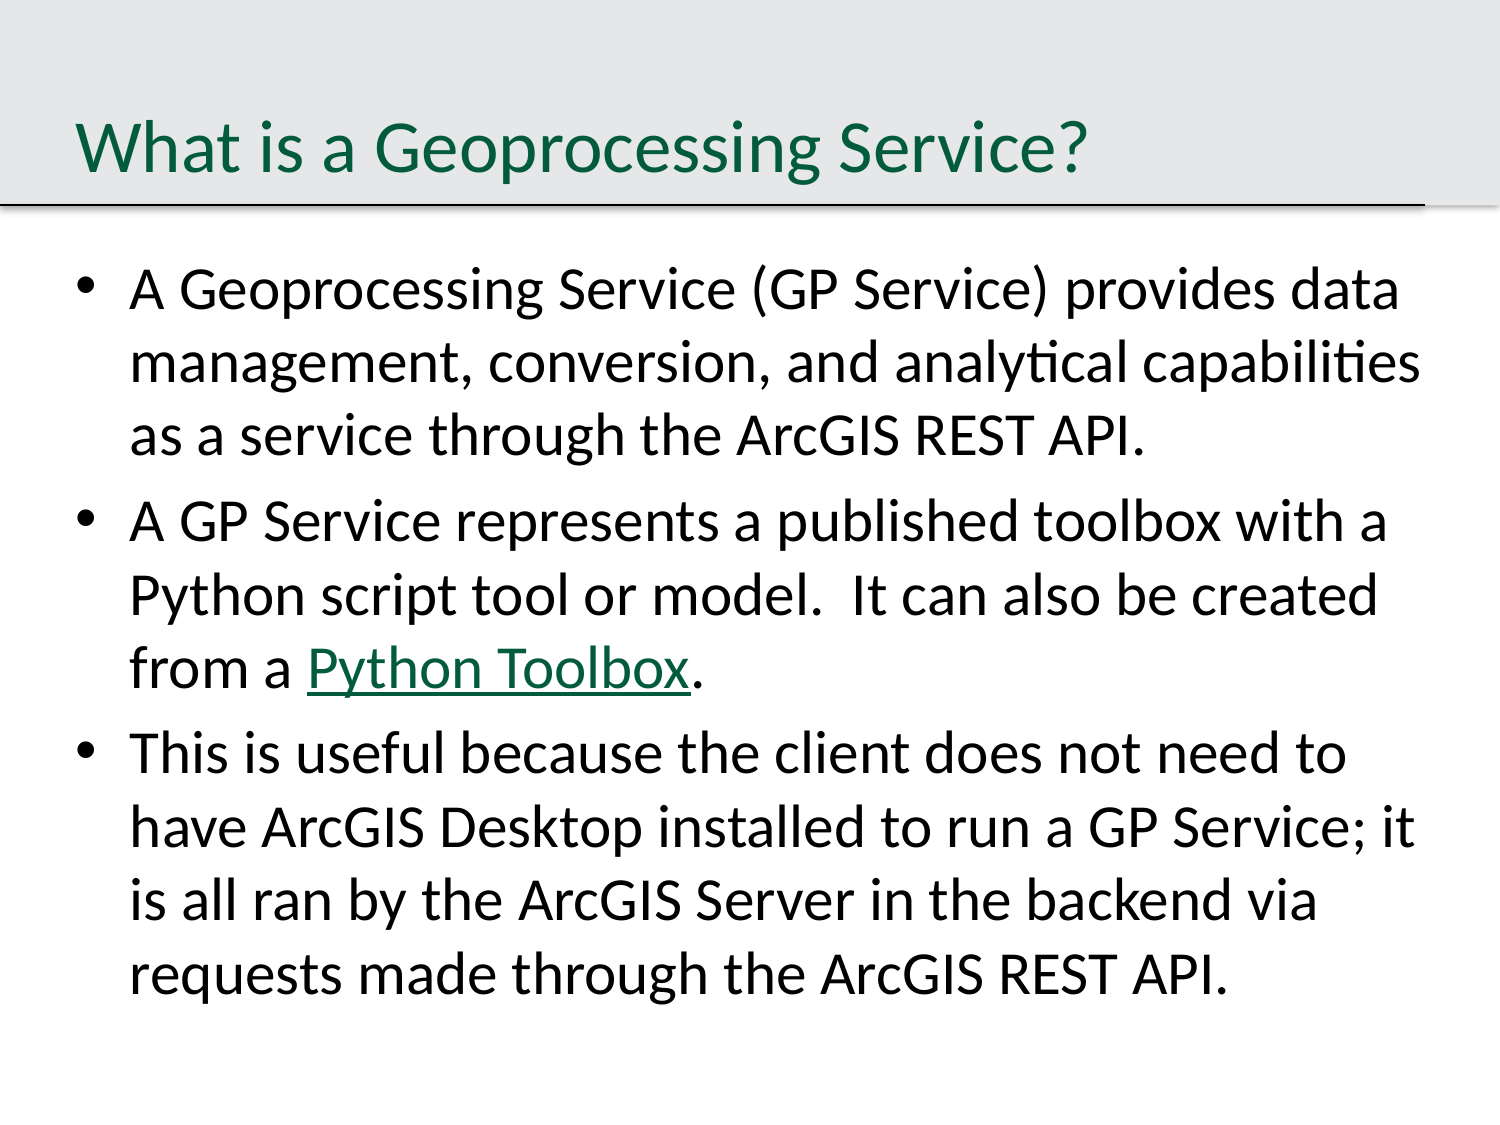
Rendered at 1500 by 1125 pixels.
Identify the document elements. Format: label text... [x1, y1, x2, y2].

title What is a Geoprocessing Service? [75, 38, 1425, 188]
list A Geoprocessing Service (GP Service) provides data management, conversion, and analytical capabilities as a service through the ArcGIS REST API. A GP Service represents a published toolbox with a Python script tool or model. It can also be created from a Python Toolbox. This is useful because the client does not need to have ArcGIS Desktop installed to run a GP Service; it is all ran by the ArcGIS Server in the backend via requests made through the ArcGIS REST API. [75, 247, 1425, 1073]
